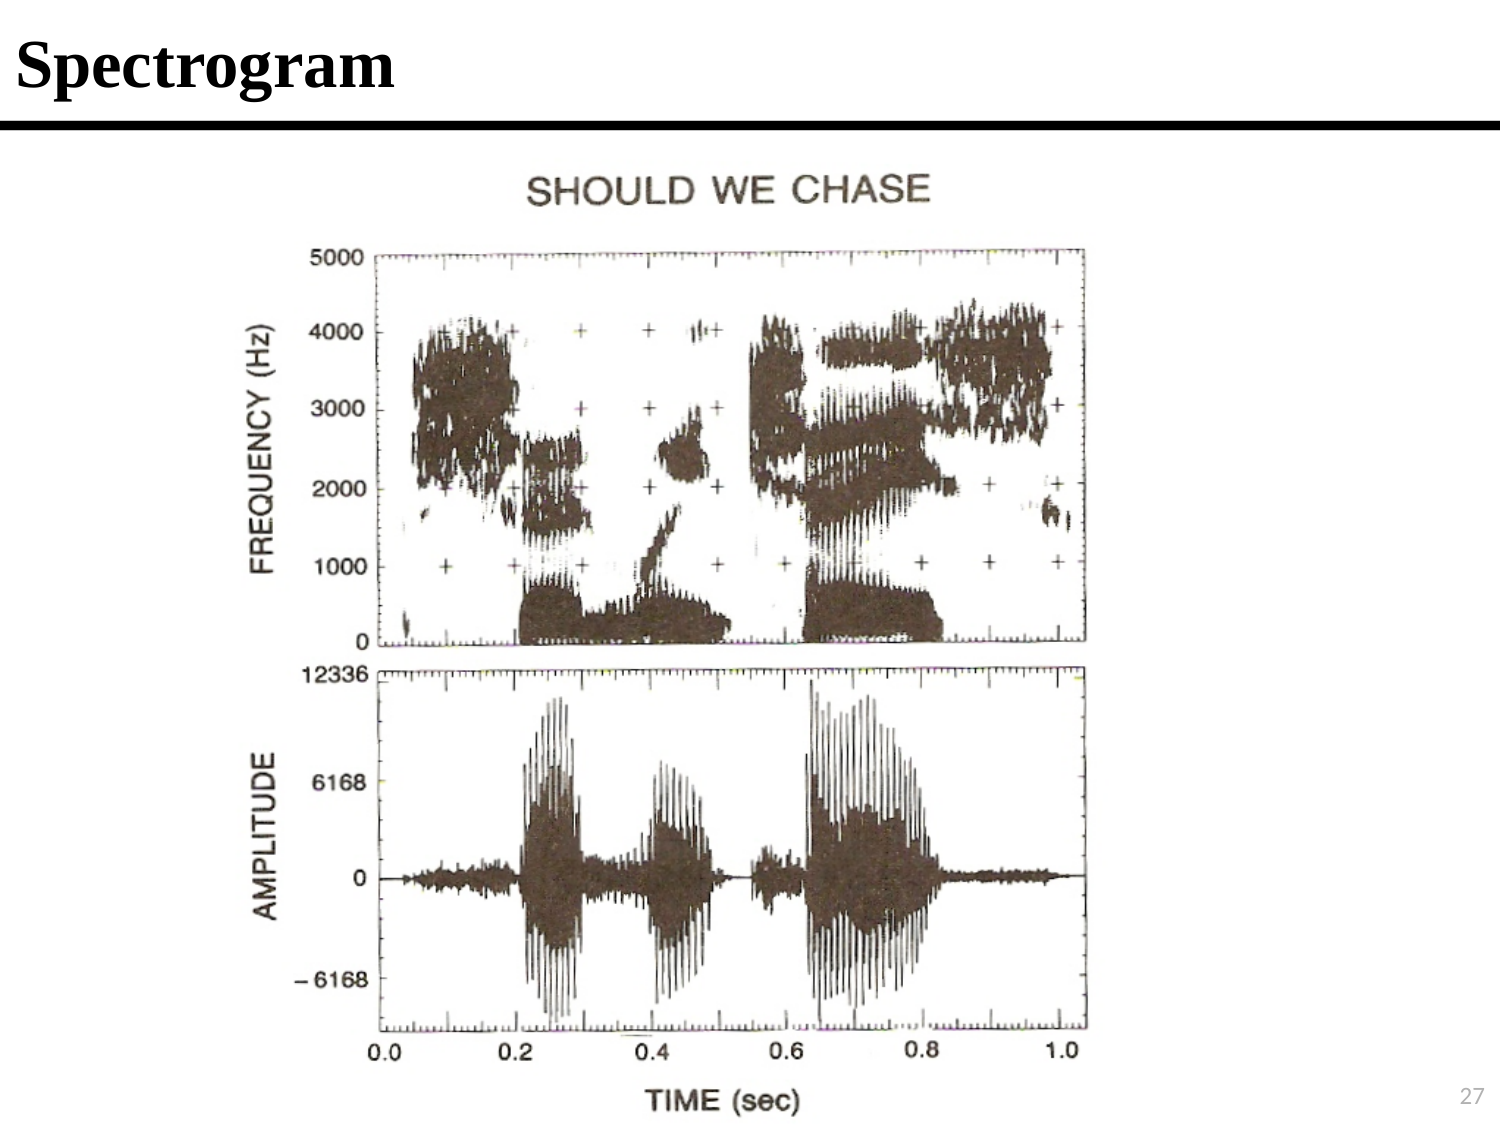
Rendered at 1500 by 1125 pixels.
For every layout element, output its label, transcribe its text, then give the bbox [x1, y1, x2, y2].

slide_number 27 [1162, 1065, 1500, 1125]
title Spectrogram [0, 1, 1500, 120]
picture [225, 148, 1113, 1125]
